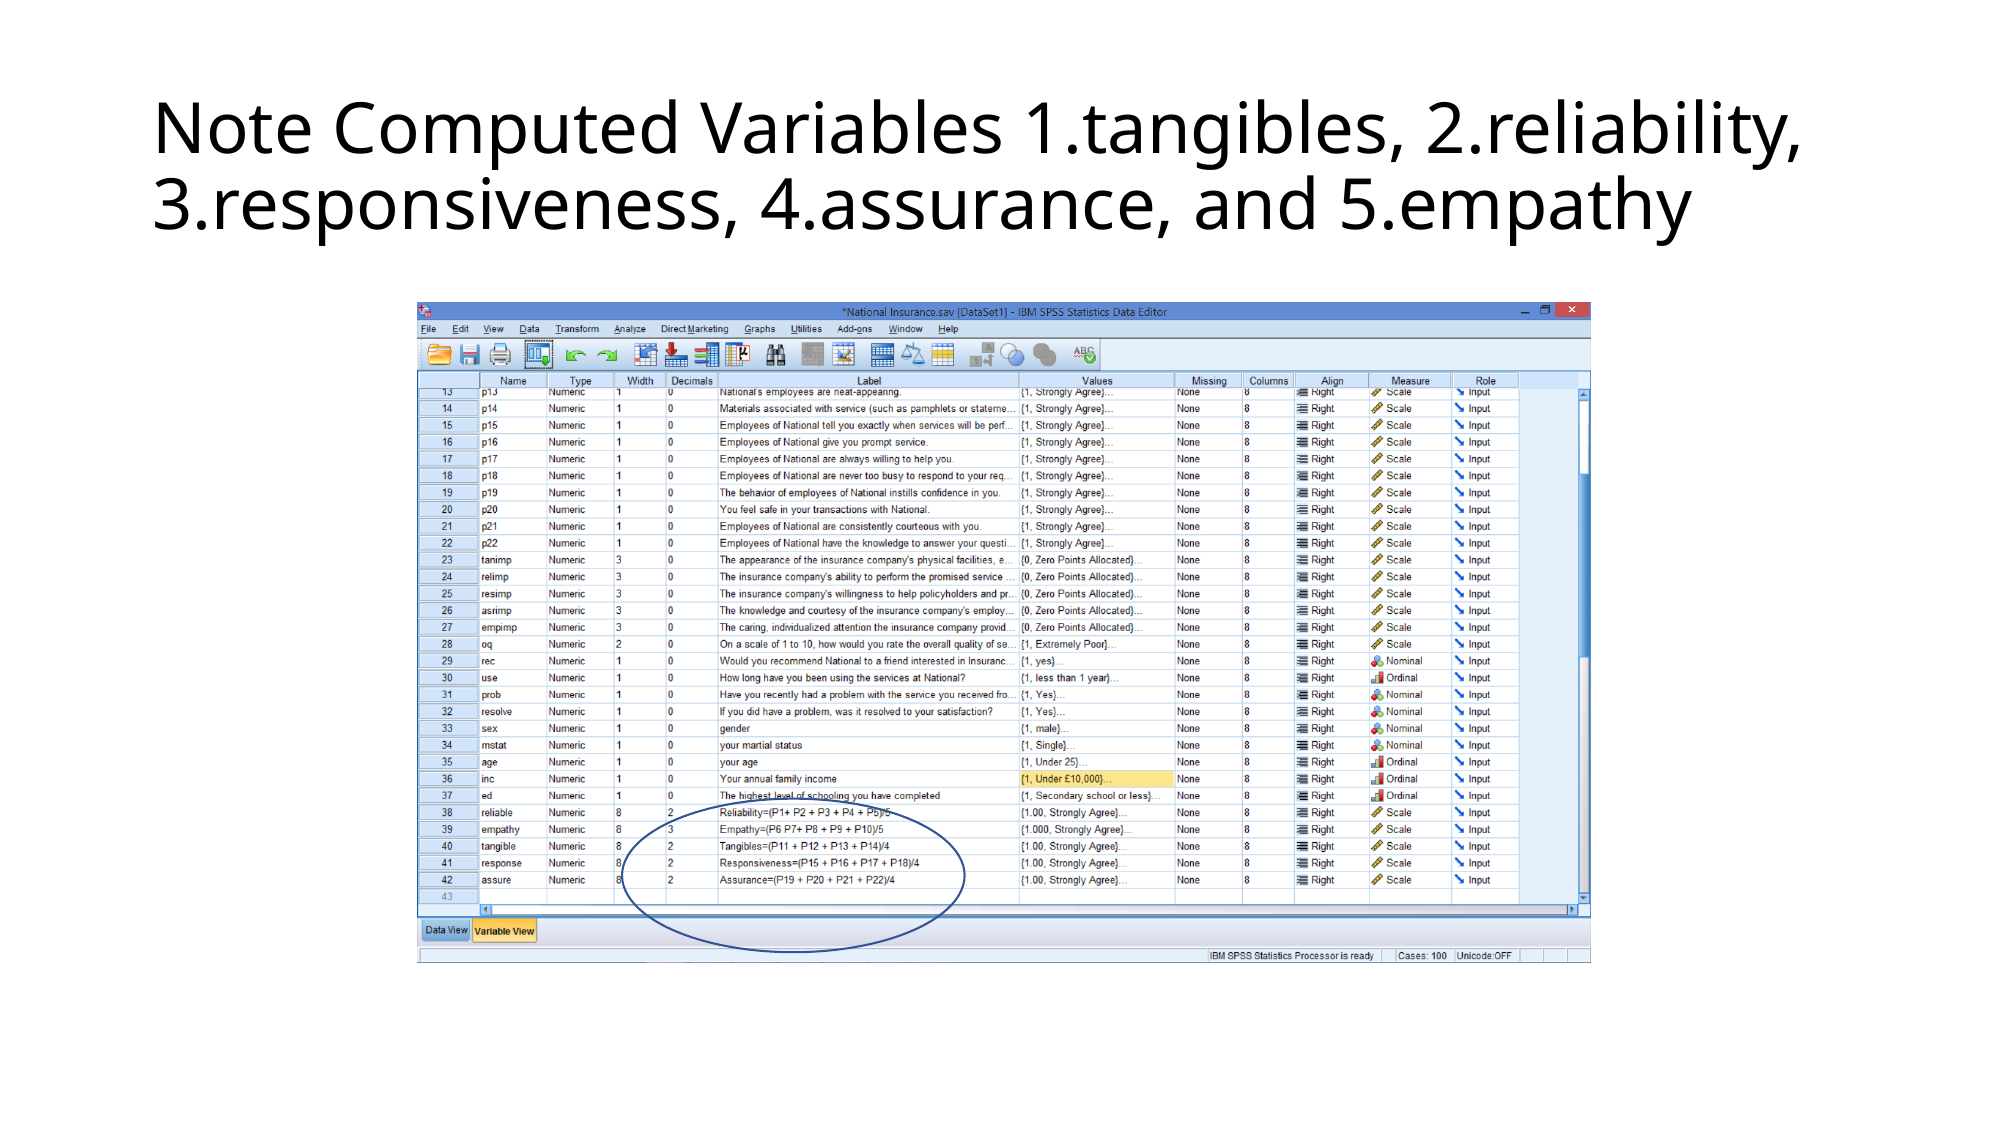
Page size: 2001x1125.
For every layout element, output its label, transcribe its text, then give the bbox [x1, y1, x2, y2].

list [417, 302, 1591, 963]
title Note Computed Variables 1.tangibles, 2.reliability, 3.responsiveness, 4.assurance, and 5.empathy [137, 59, 1863, 278]
